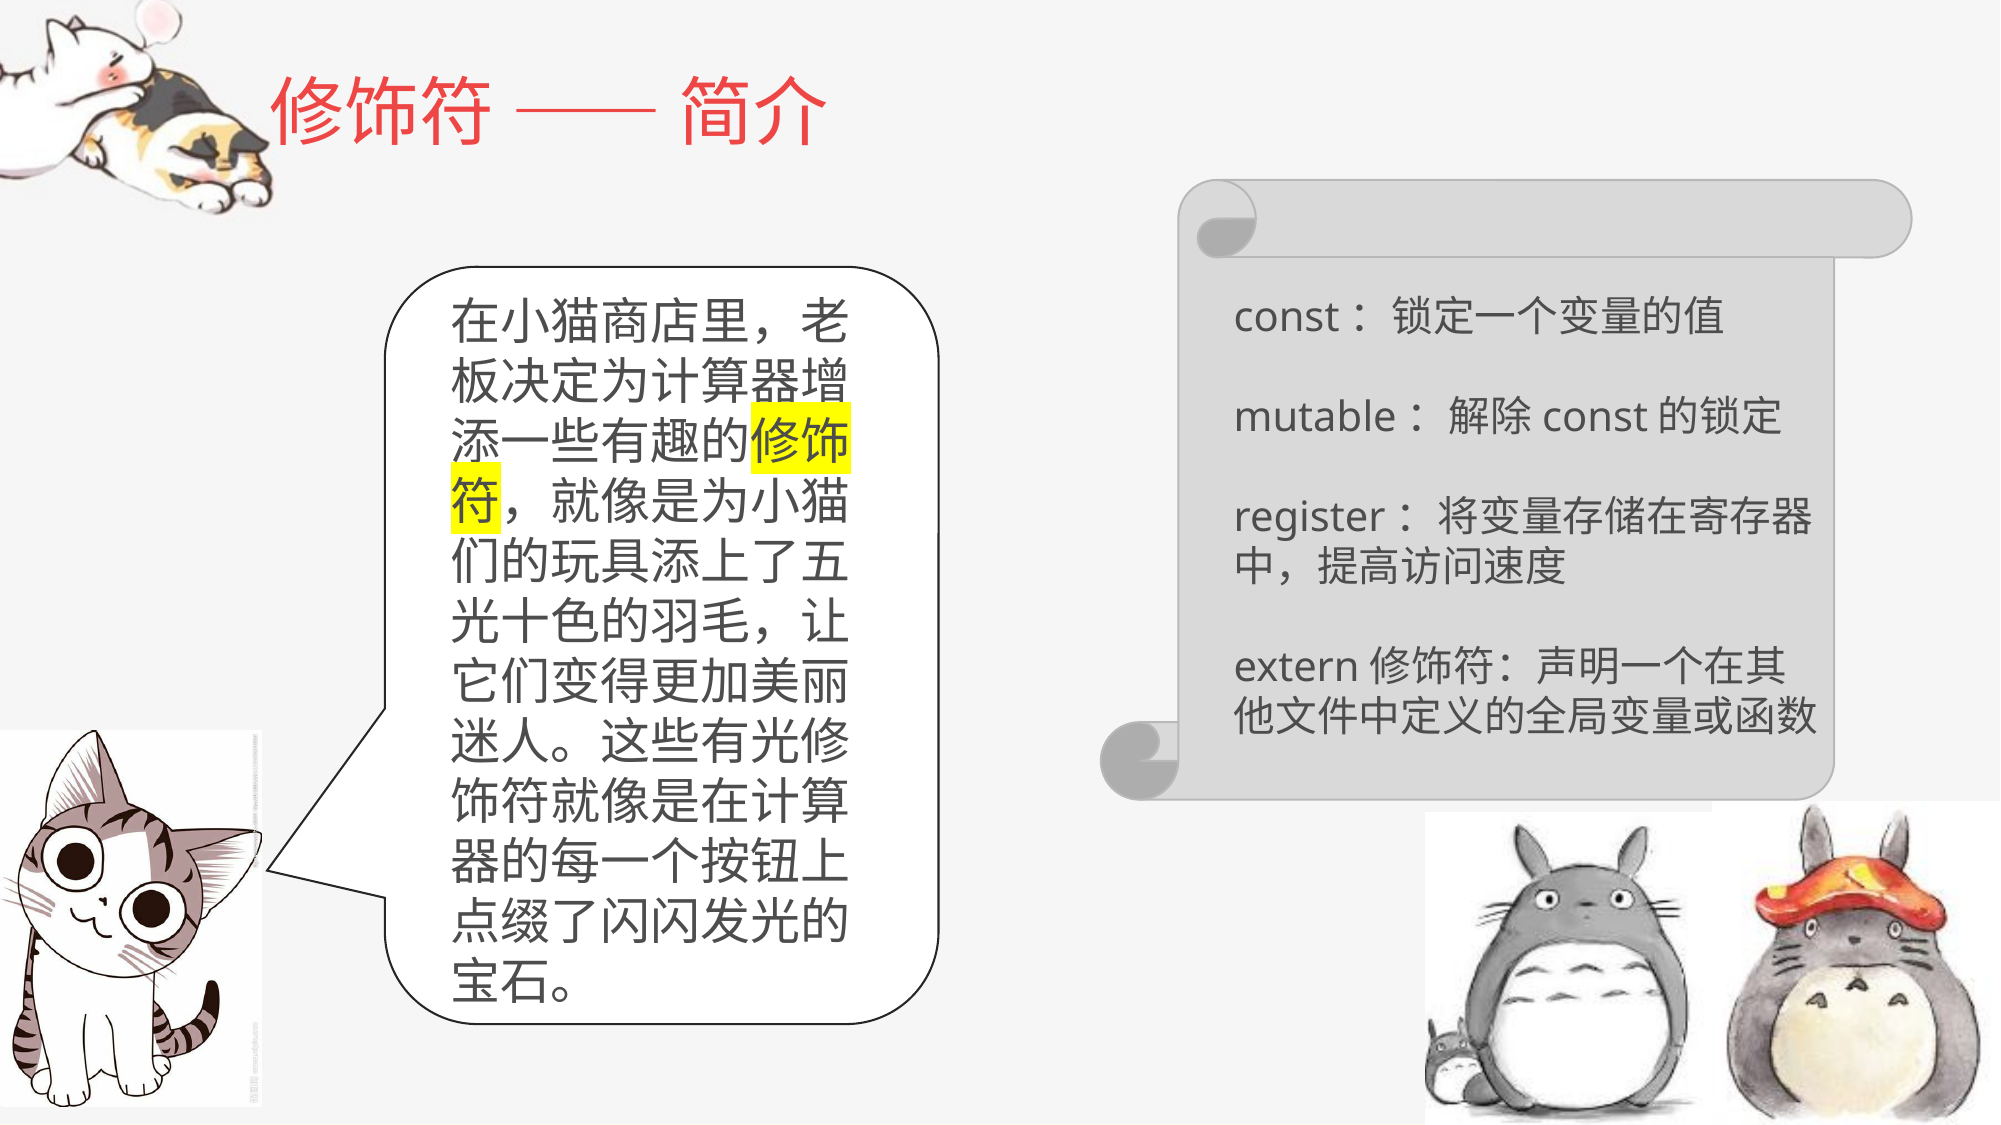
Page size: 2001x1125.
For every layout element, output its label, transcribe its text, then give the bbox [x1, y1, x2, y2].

title 修饰符 —— 简介 [254, 45, 1683, 185]
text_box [384, 266, 939, 1024]
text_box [1424, 801, 2000, 1125]
picture [0, 0, 2000, 1124]
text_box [1100, 179, 1912, 800]
